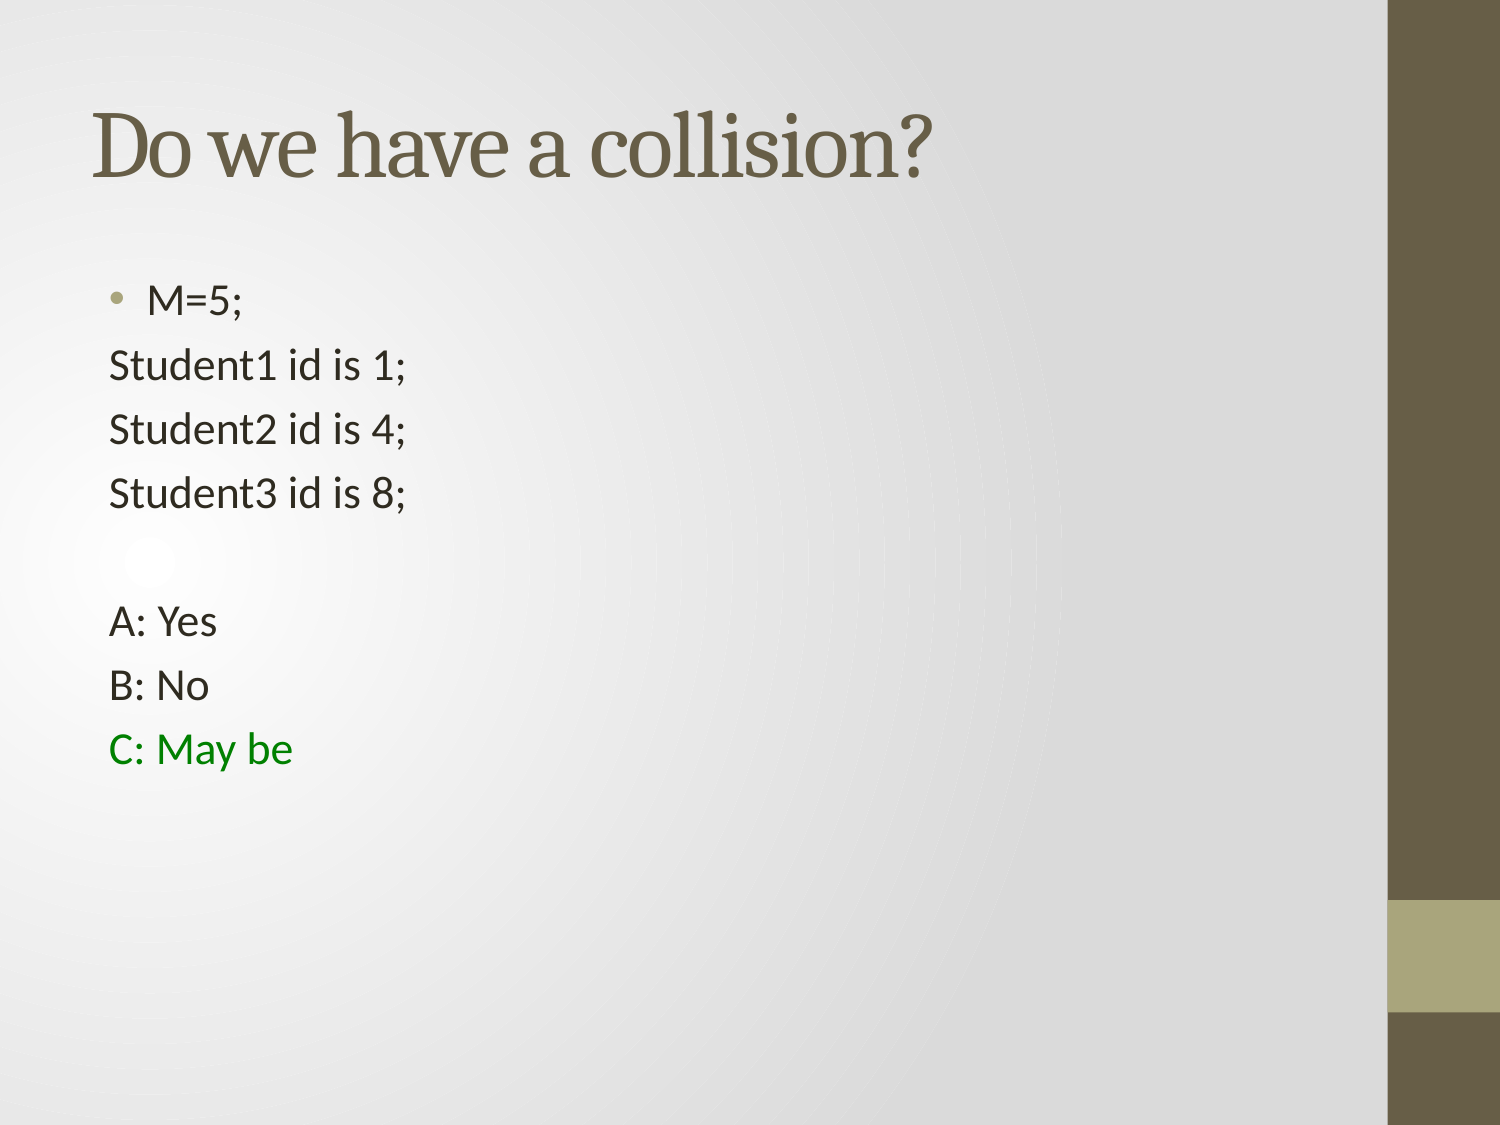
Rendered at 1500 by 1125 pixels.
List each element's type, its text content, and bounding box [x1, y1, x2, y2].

title Do we have a collision? [75, 45, 1325, 233]
list M=5; Student1 id is 1; Student2 id is 4; Student3 id is 8; A: Yes B: No C: May be [75, 262, 1325, 1050]
